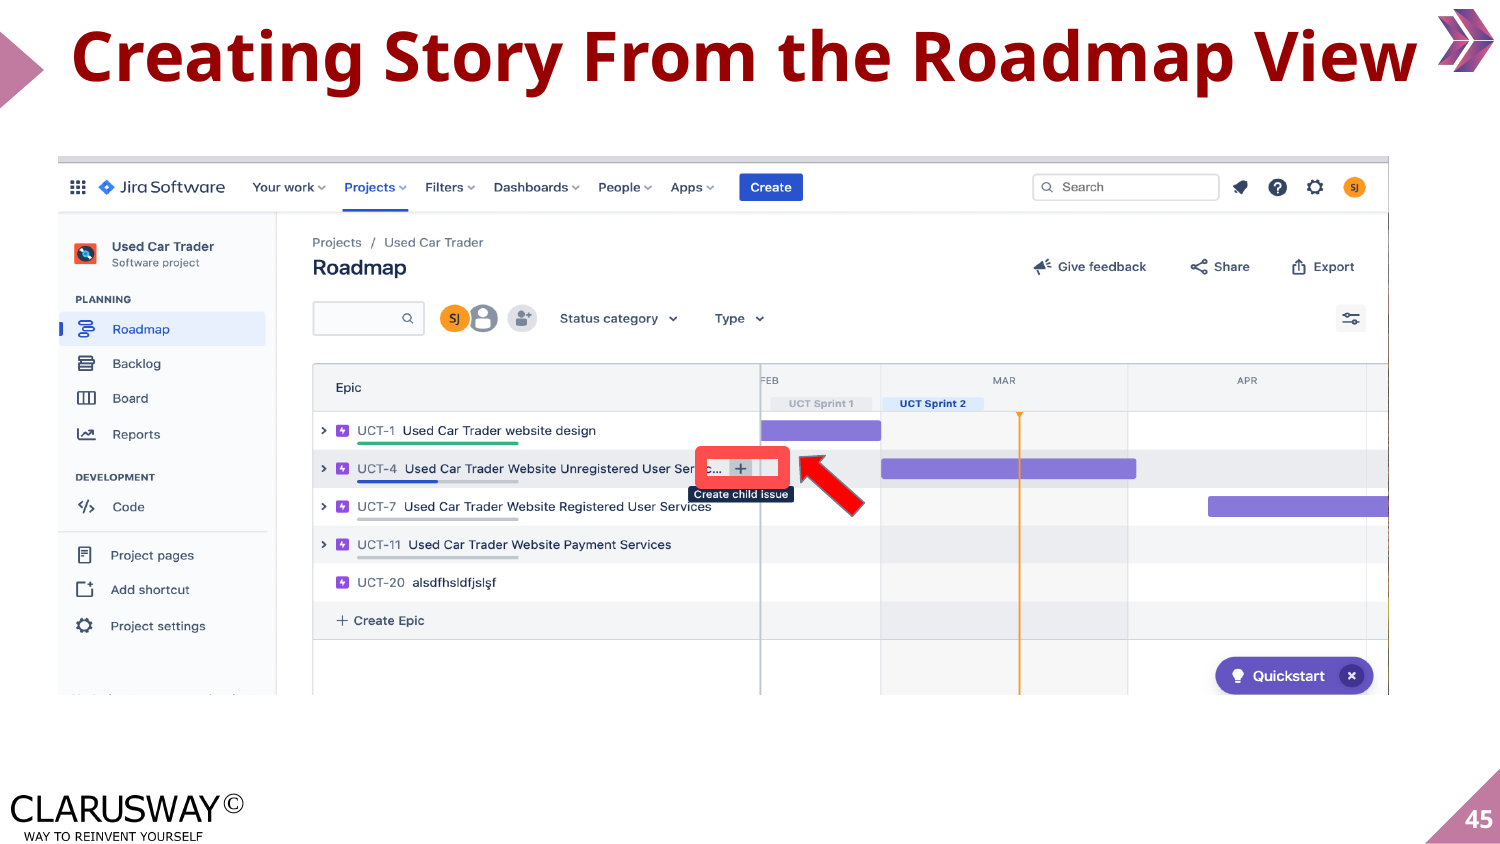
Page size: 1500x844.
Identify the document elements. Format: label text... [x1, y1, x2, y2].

picture [1438, 9, 1494, 72]
slide_number ‹#› [1418, 760, 1494, 838]
picture [58, 155, 1389, 695]
picture [11, 795, 220, 841]
title Creating Story From the Roadmap View [70, 28, 1435, 132]
